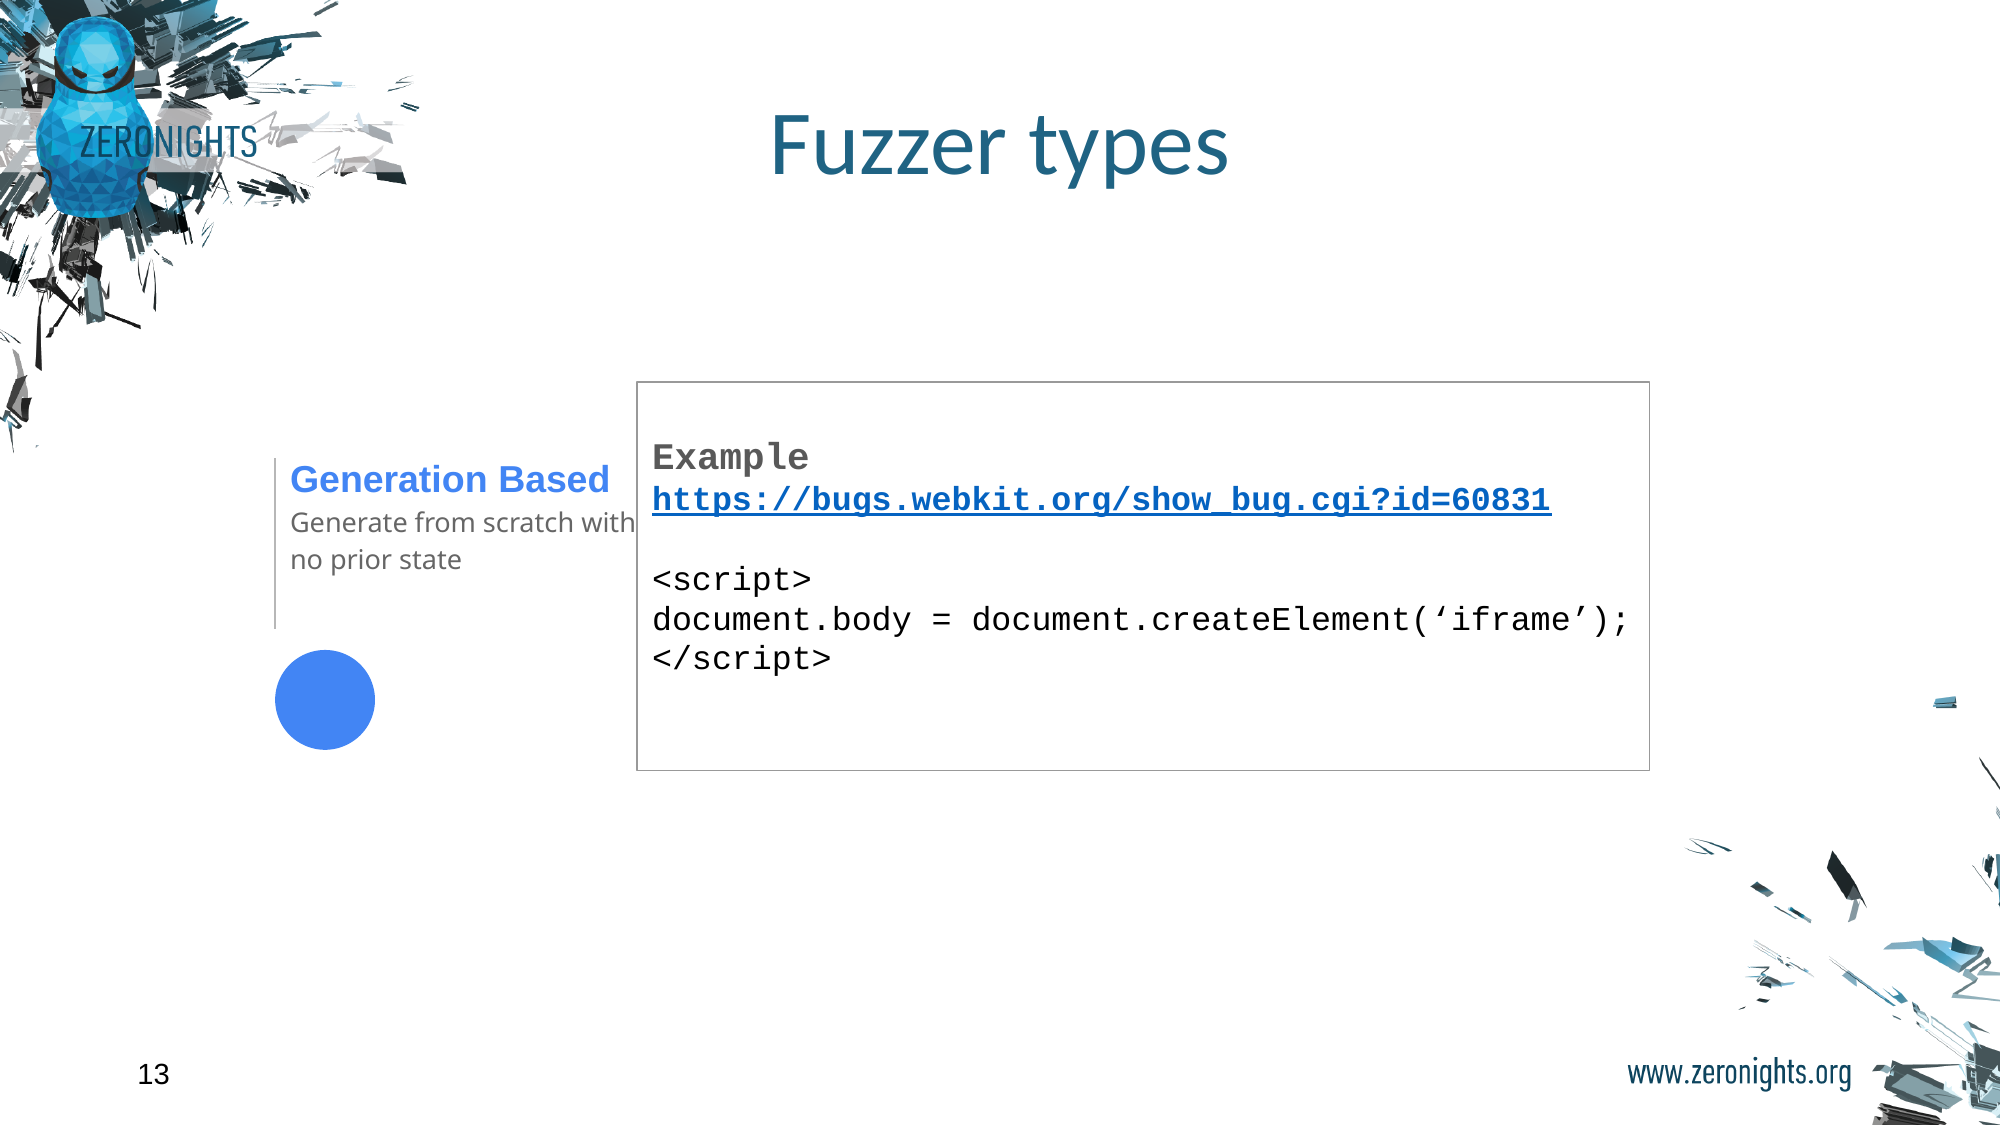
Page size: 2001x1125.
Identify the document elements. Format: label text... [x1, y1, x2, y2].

text_box [275, 649, 376, 750]
picture [1612, 686, 2000, 1125]
slide_number ‹#› [137, 1042, 588, 1103]
text_box Example https://bugs.webkit.org/show_bug.cgi?id=60831 <script> document.body = document.createElement(‘iframe’); </script> [637, 381, 1650, 771]
picture [0, 0, 470, 489]
text_box Generation Based Generate from scratch with no prior state [275, 440, 637, 495]
title Fuzzer types [137, 95, 1863, 278]
